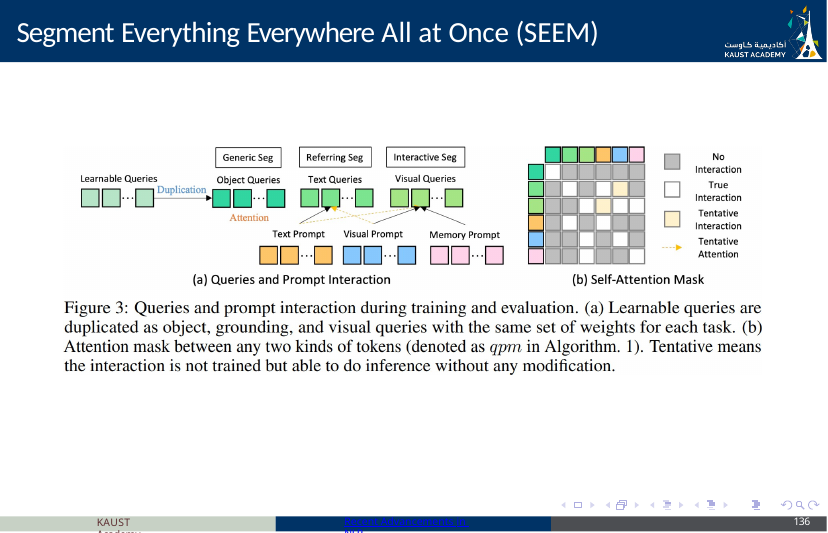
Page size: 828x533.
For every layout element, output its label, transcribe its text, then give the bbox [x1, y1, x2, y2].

text_box Segment Everything Everywhere All at Once (SEEM) [14, 10, 670, 48]
picture [63, 146, 762, 375]
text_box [0, 516, 827, 532]
picture [721, 2, 827, 62]
